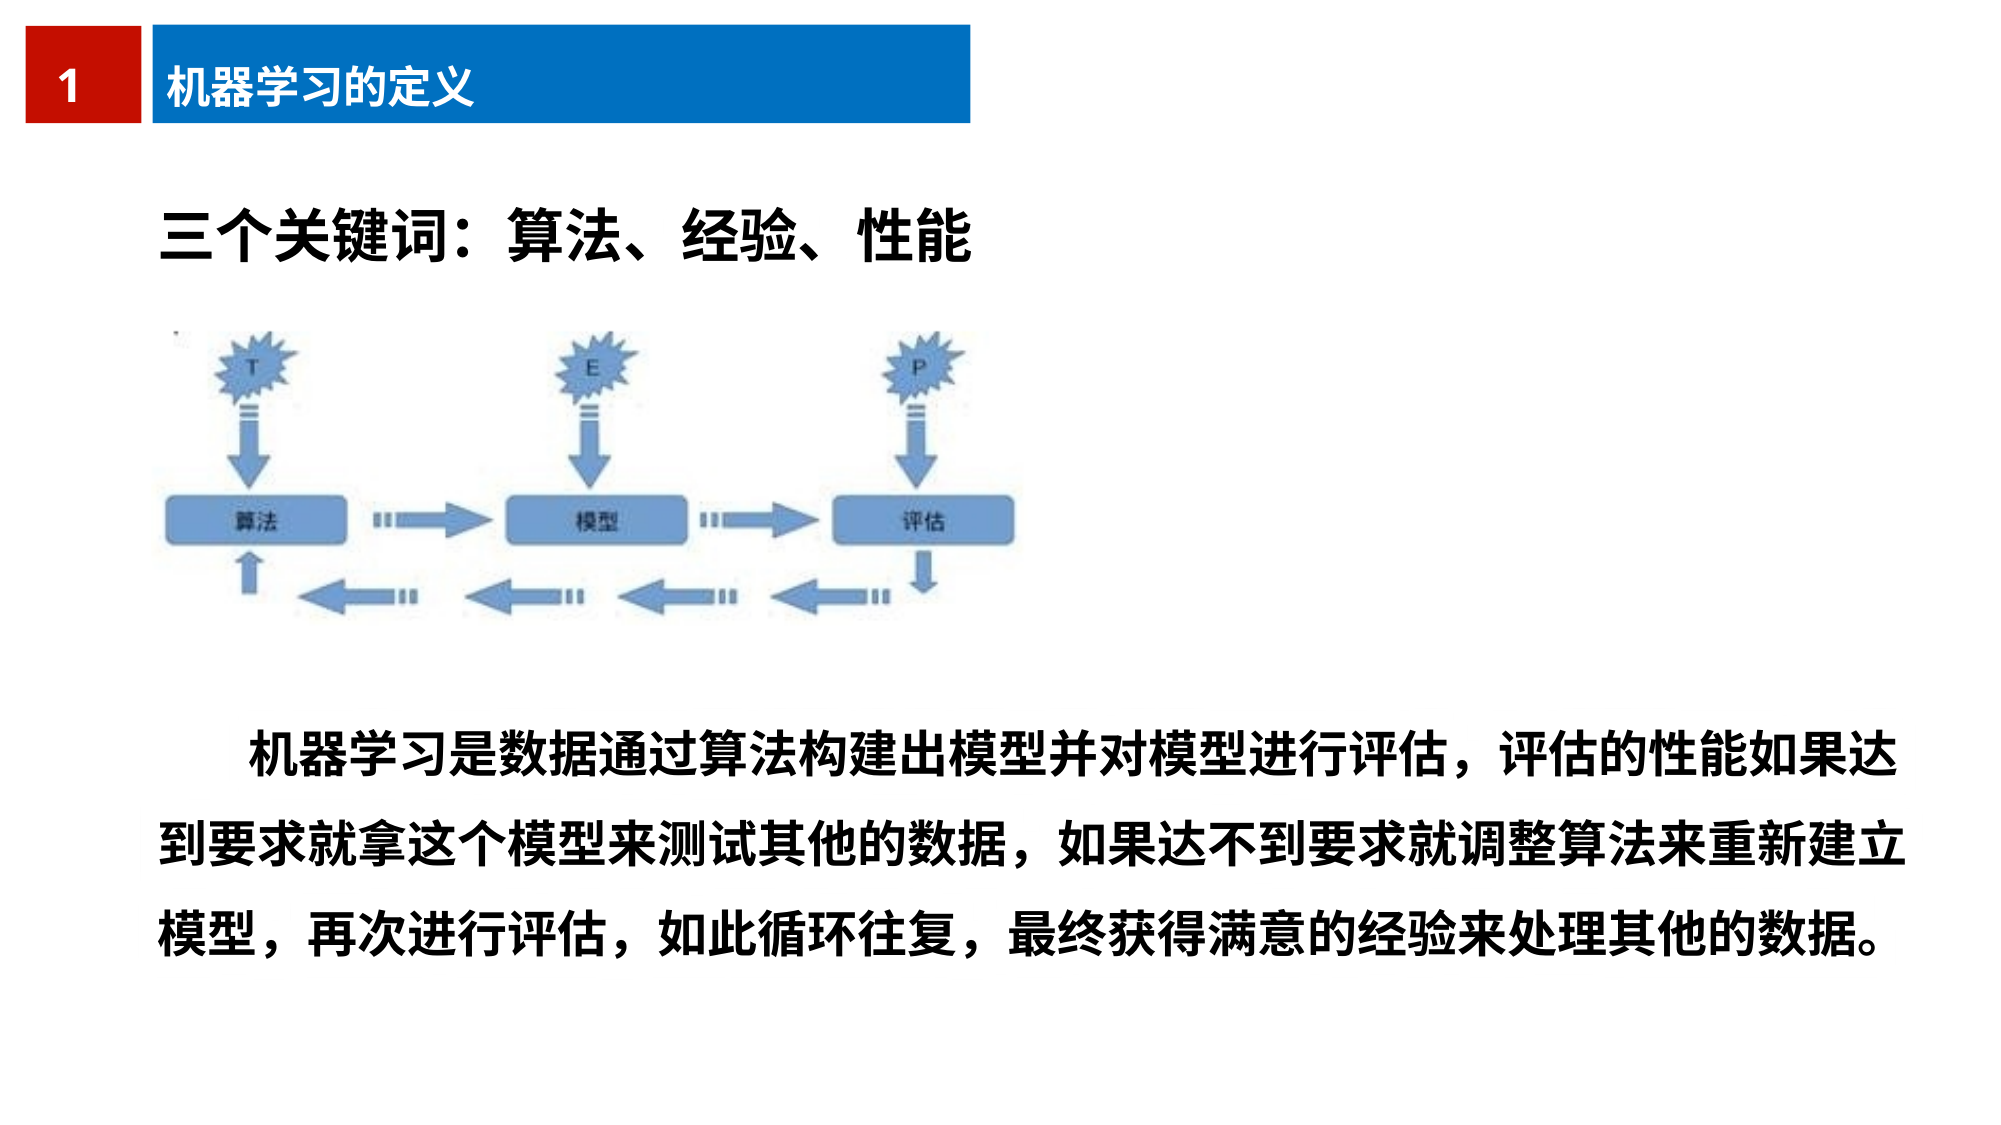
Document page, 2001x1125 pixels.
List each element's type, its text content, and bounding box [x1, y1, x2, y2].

list 机器学习的定义 [151, 50, 1013, 124]
list 1 [41, 49, 138, 122]
text_box 三个关键词：算法、经验、性能 [10, 171, 1953, 277]
text_box 机器学习是数据通过算法构建出模型并对模型进行评估，评估的性能如果达到要求就拿这个模型来测试其他的数据，如果达不到要求就调整算法来重新建立模型，再次进行评估，如此循环往复，最终获得满意的经验来处理其他的数据。 [10, 685, 1953, 971]
picture [151, 317, 1036, 638]
